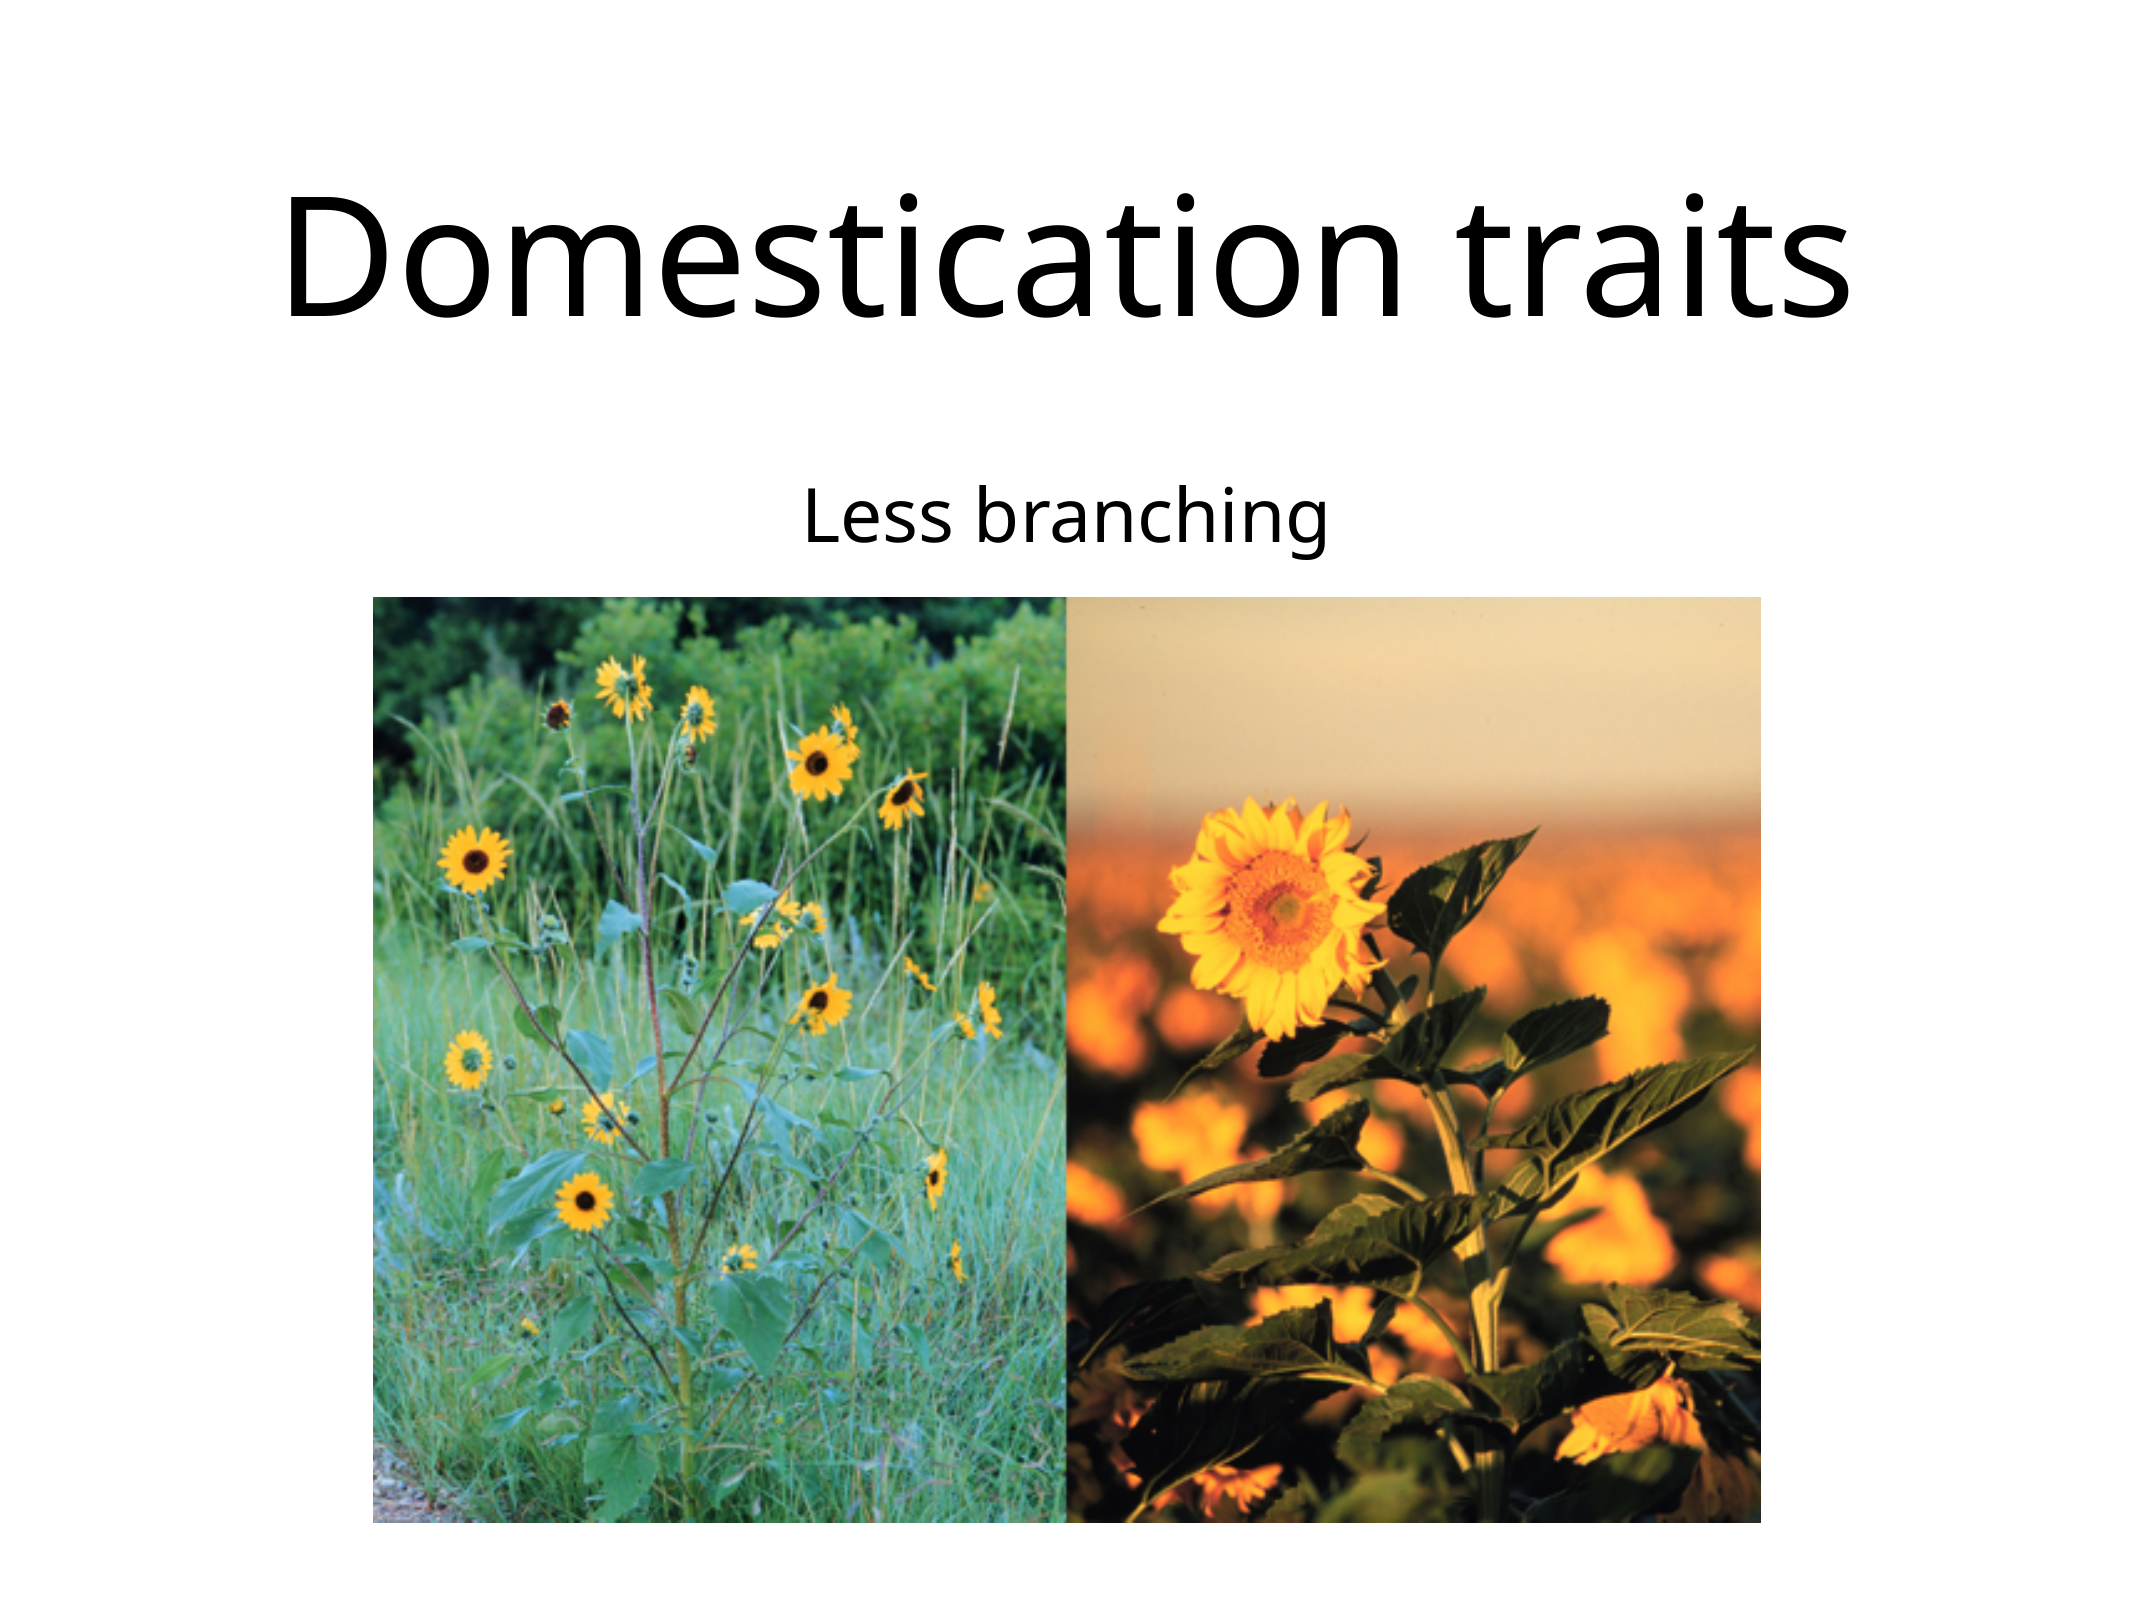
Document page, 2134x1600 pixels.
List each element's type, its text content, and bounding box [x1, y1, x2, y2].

title Domestication traits [155, 72, 1978, 428]
text_box Less branching [792, 459, 1341, 566]
picture [372, 597, 1761, 1523]
